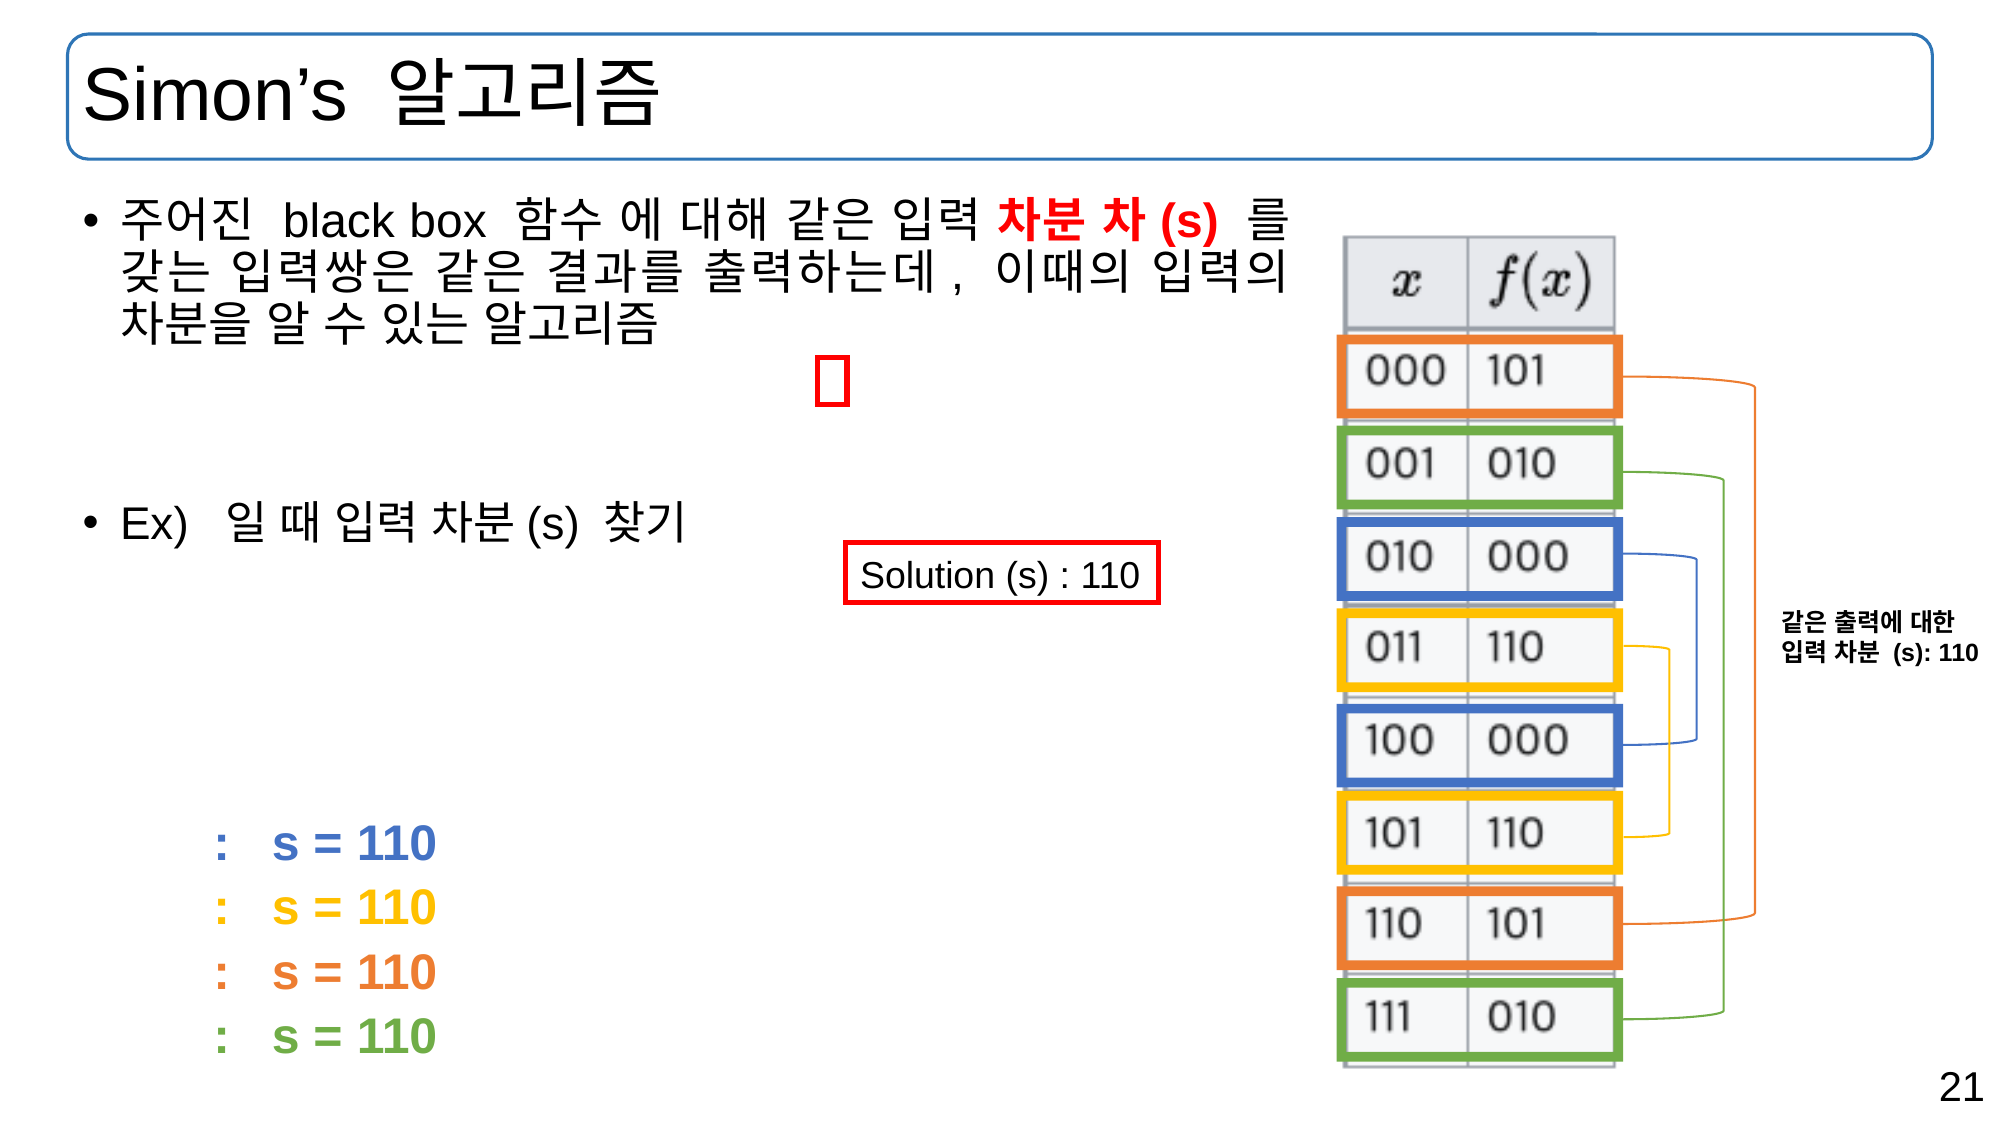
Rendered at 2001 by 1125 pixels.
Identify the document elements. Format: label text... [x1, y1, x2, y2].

text_box [816, 357, 848, 406]
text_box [1336, 229, 1755, 1074]
title Simon’s 알고리즘 [67, 34, 1933, 160]
text_box 같은 출력에 대한 입력 차분 (s): 110 [1766, 598, 1995, 674]
text_box [844, 541, 1160, 604]
